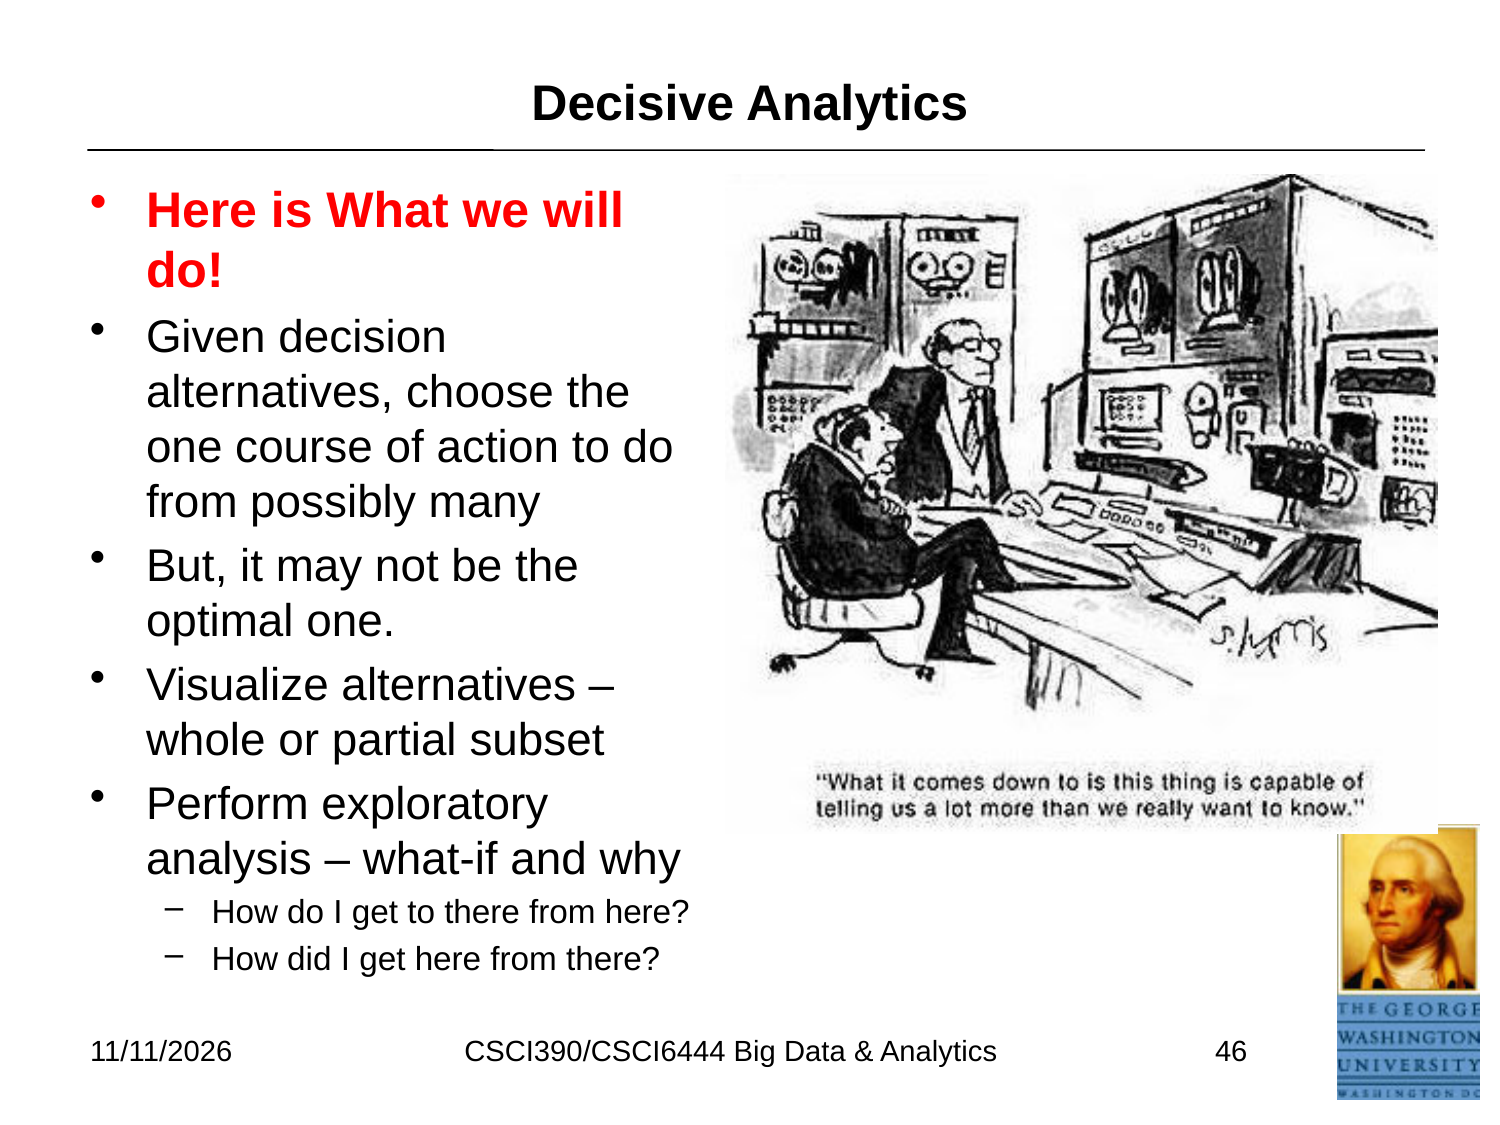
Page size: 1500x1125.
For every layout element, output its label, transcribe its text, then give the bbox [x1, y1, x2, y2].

footer CSCI390/CSCI6444 Big Data & Analytics [300, 1024, 1163, 1103]
text_box Here is What we will do! Given decision alternatives, choose the one course of action to do from possibly many But, it may not be the optimal one. Visualize alternatives – whole or partial subset Perform exploratory analysis – what-if and why How do I get to there from here? How did I get here from there? [75, 170, 713, 1013]
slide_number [75, 1024, 250, 1103]
slide_number 46 [1200, 1025, 1313, 1104]
picture [724, 174, 1480, 1100]
title Decisive Analytics [75, 50, 1425, 150]
